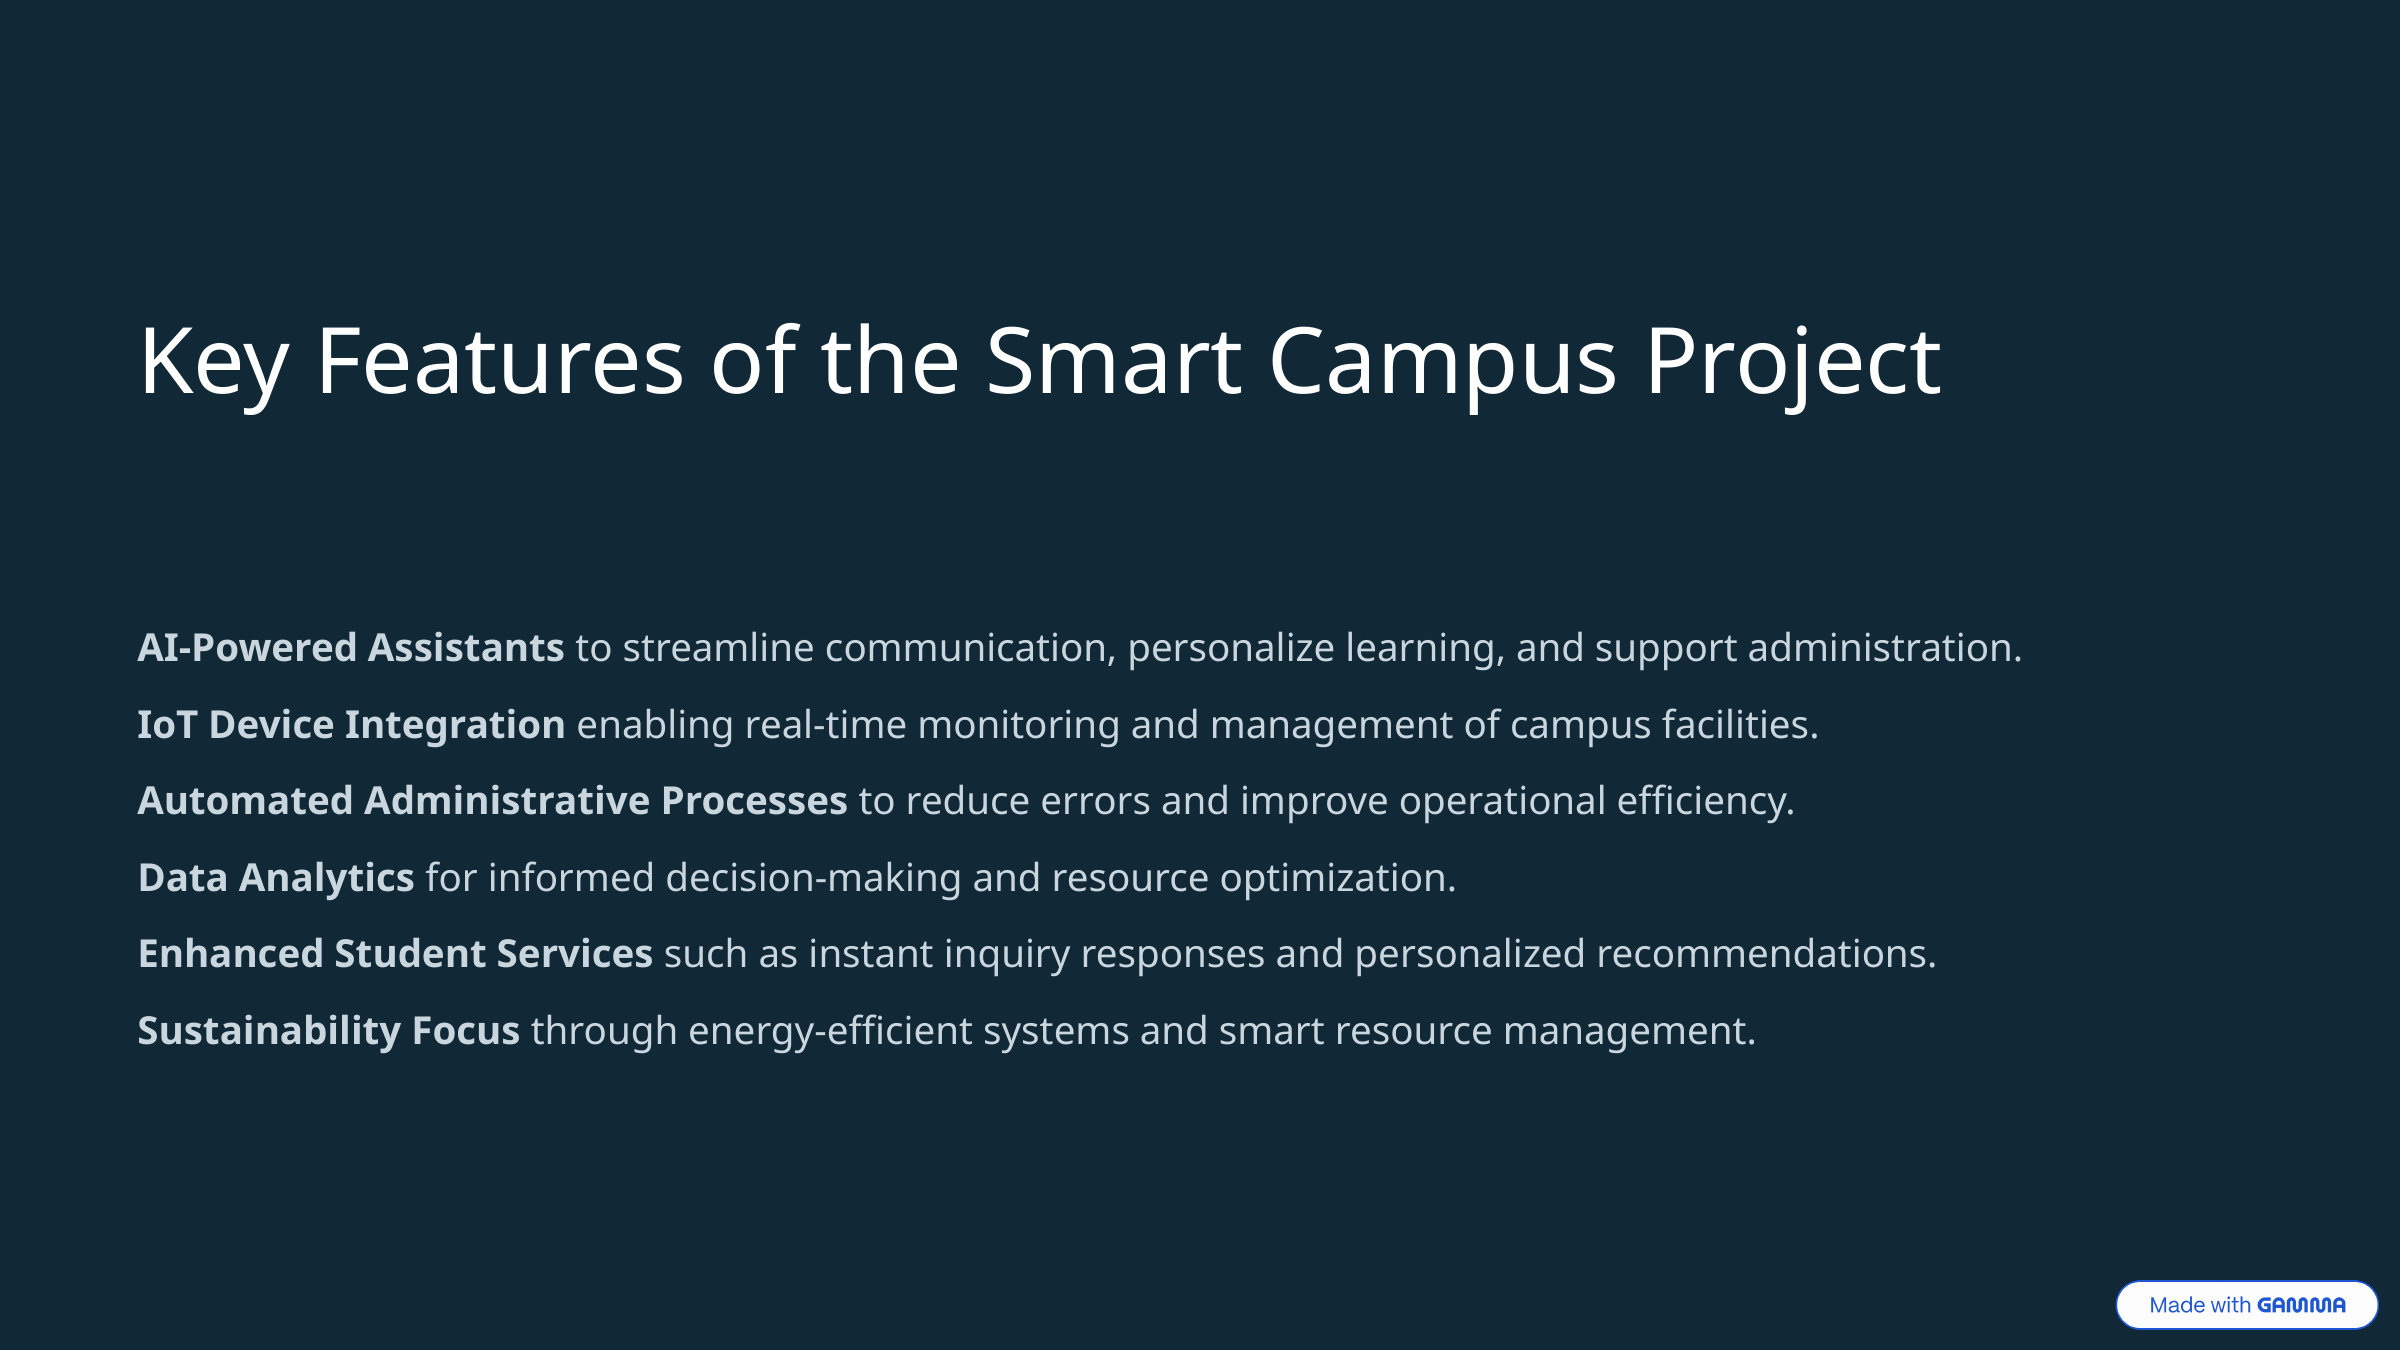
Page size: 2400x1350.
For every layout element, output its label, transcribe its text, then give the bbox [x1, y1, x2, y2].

text_box Enhanced Student Services such as instant inquiry responses and personalized recommendations. [137, 913, 2263, 976]
text_box Key Features of the Smart Campus Project [137, 297, 2263, 529]
text_box IoT Device Integration enabling real-time monitoring and management of campus facilities. [137, 683, 2263, 747]
text_box Sustainability Focus through energy-efficient systems and smart resource management. [137, 989, 2263, 1053]
text_box Data Analytics for informed decision-making and resource optimization. [137, 836, 2263, 900]
text_box Automated Administrative Processes to reduce errors and improve operational efficiency. [137, 759, 2263, 823]
picture [2106, 1271, 2389, 1339]
text_box AI-Powered Assistants to streamline communication, personalize learning, and support administration. [137, 606, 2263, 670]
